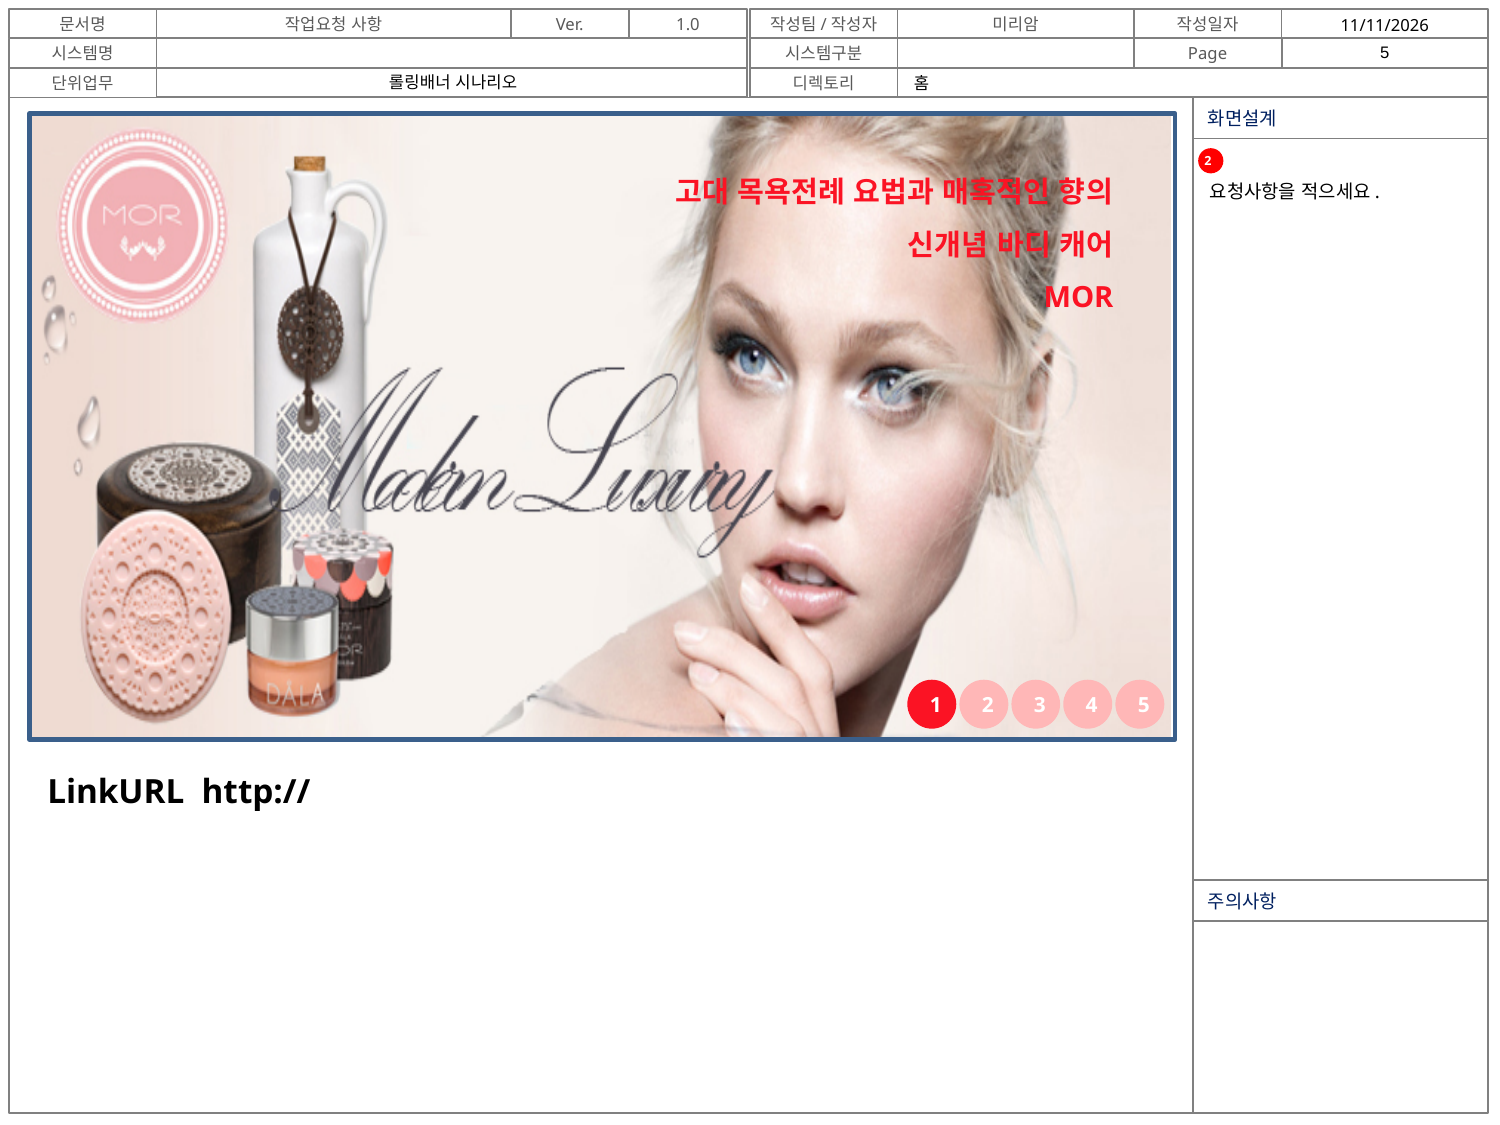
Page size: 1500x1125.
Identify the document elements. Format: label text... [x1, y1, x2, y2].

text_box [1169, 111, 1177, 742]
text_box 2 [1198, 148, 1223, 173]
text_box LinkURL http:// [32, 763, 335, 818]
picture [30, 113, 1172, 740]
text_box 홈 [899, 65, 945, 101]
text_box 롤링배너 시나리오 [158, 64, 749, 100]
text_box 요청사항을 적으세요. [1195, 172, 1489, 210]
